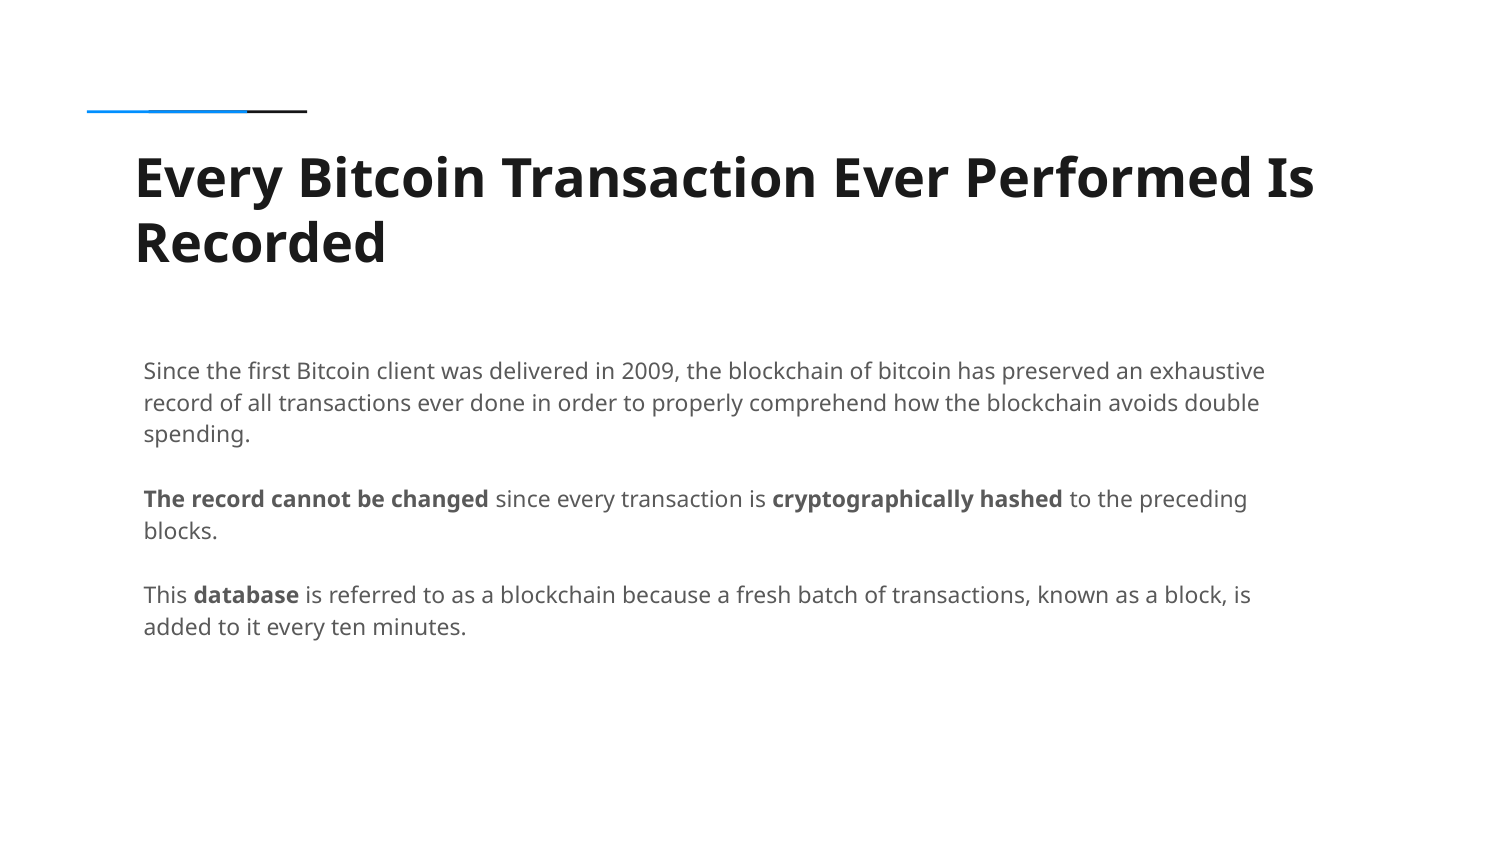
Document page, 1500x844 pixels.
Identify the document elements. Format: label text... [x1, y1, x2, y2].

text_box Since the first Bitcoin client was delivered in 2009, the blockchain of bitcoin has preserved an exhaustive record of all transactions ever done in order to properly comprehend how the blockchain avoids double spending. The record cannot be changed since every transaction is cryptographically hashed to the preceding blocks. This database is referred to as a blockchain because a fresh batch of transactions, known as a block, is added to it every ten minutes. [128, 337, 1321, 556]
text_box Every Bitcoin Transaction Ever Performed Is Recorded [119, 128, 1381, 217]
